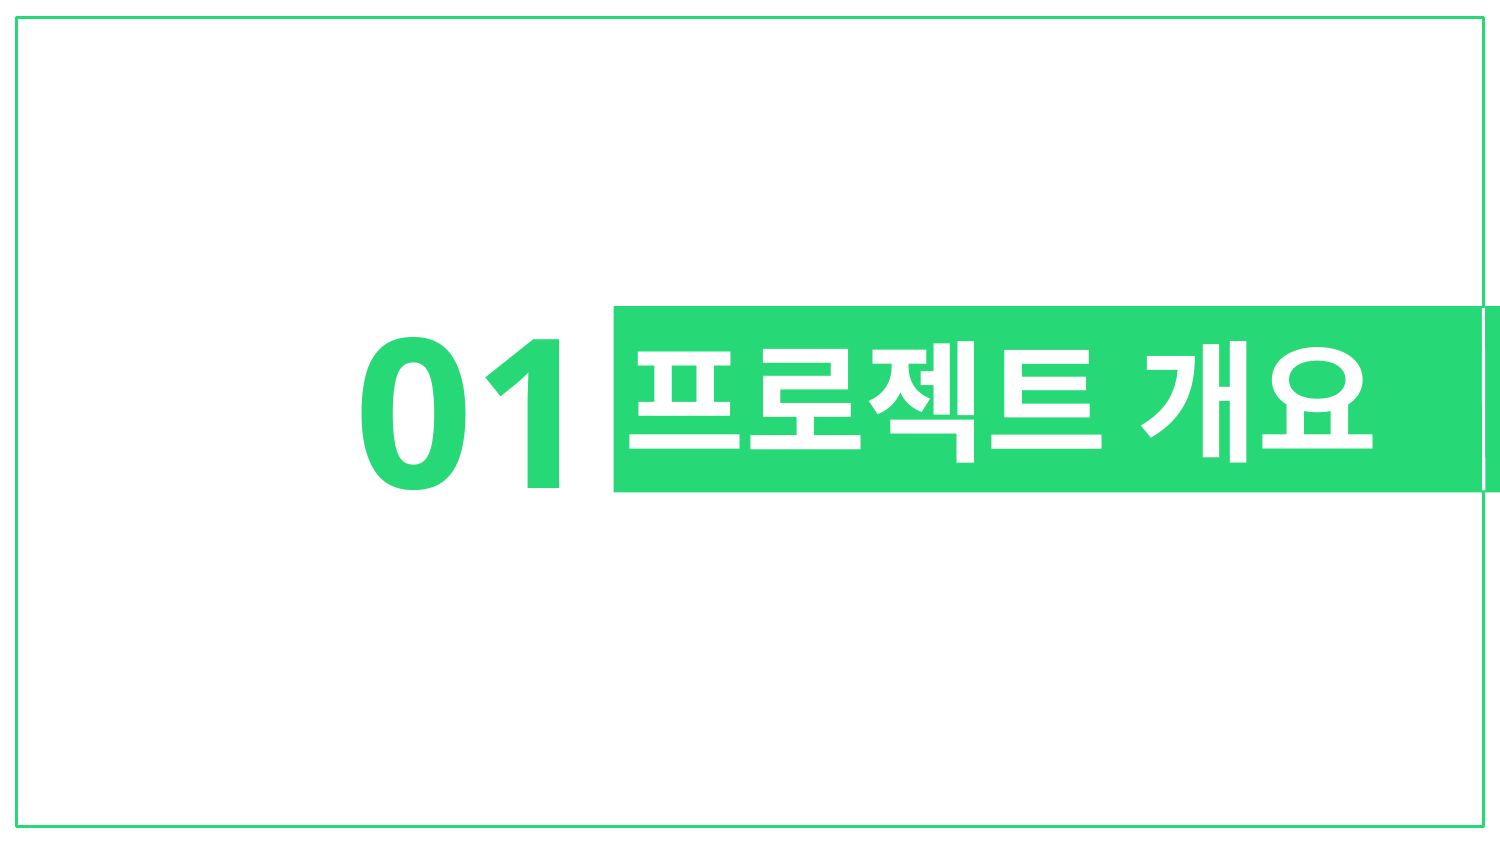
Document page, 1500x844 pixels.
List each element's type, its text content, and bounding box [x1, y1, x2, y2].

title 프로젝트 개요 [609, 304, 1482, 490]
title 01 [336, 328, 609, 482]
